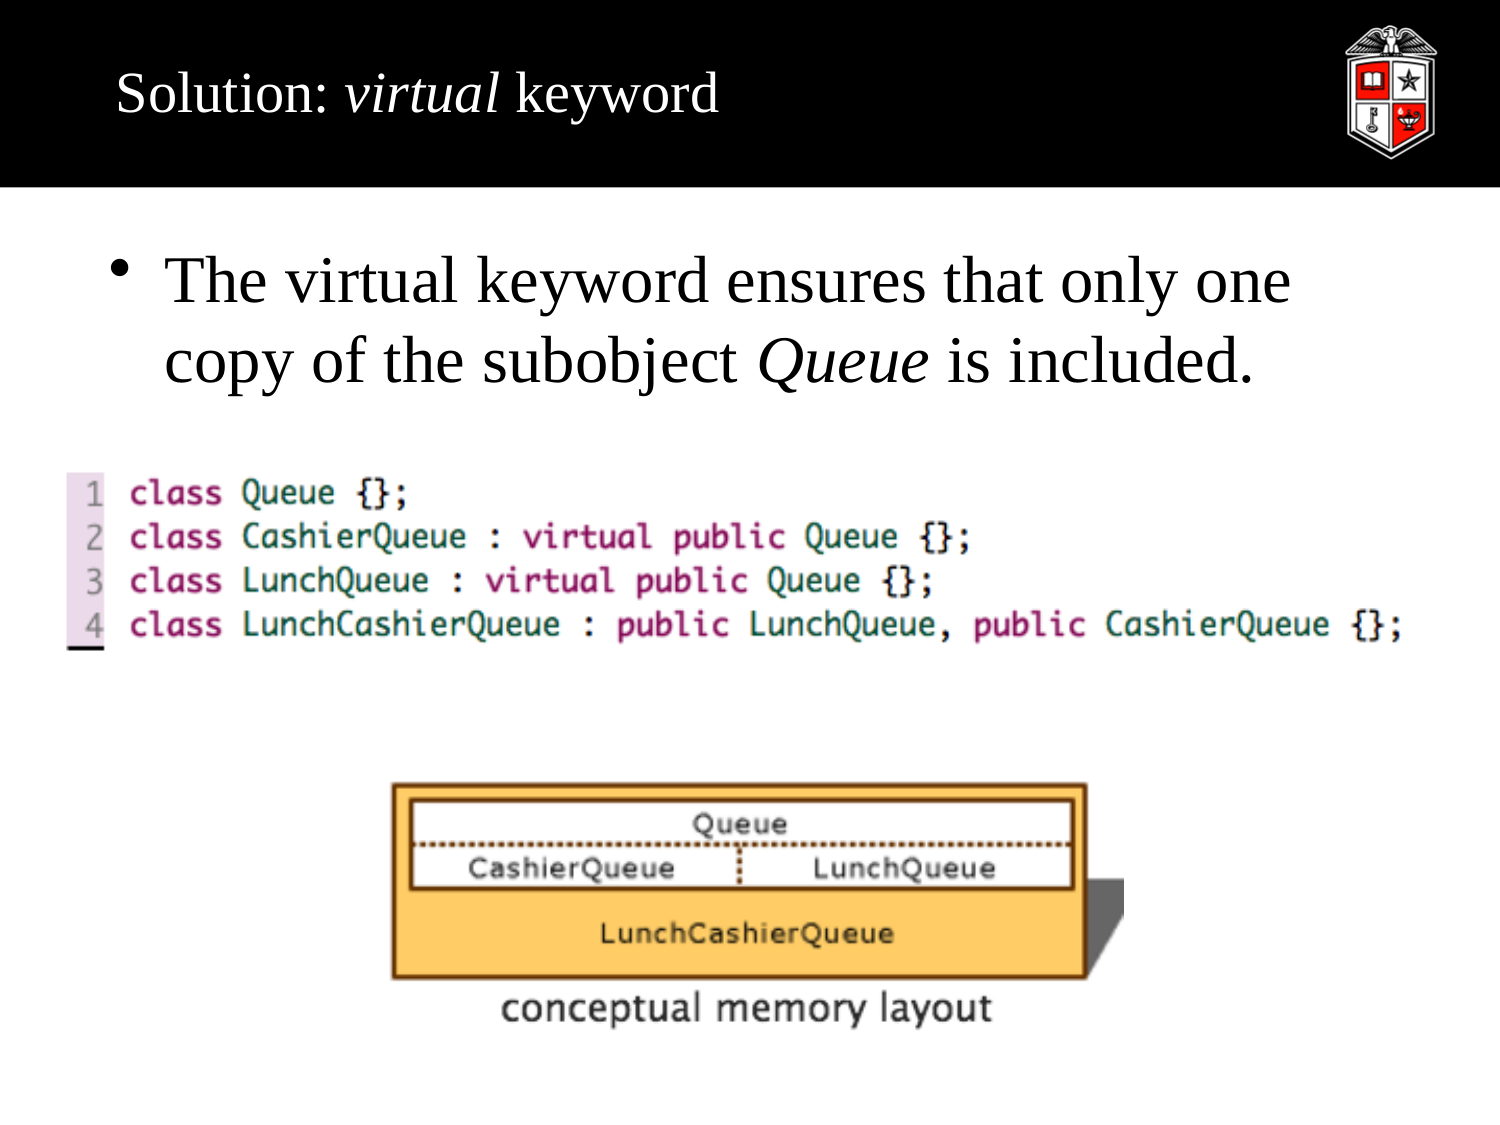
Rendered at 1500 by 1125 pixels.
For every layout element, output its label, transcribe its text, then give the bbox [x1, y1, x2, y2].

picture [1308, 0, 1490, 187]
picture [375, 747, 1125, 1043]
picture [65, 471, 1435, 654]
list The virtual keyword ensures that only one copy of the subobject Queue is included. [93, 228, 1444, 1093]
title Solution: virtual keyword [100, 0, 1334, 184]
